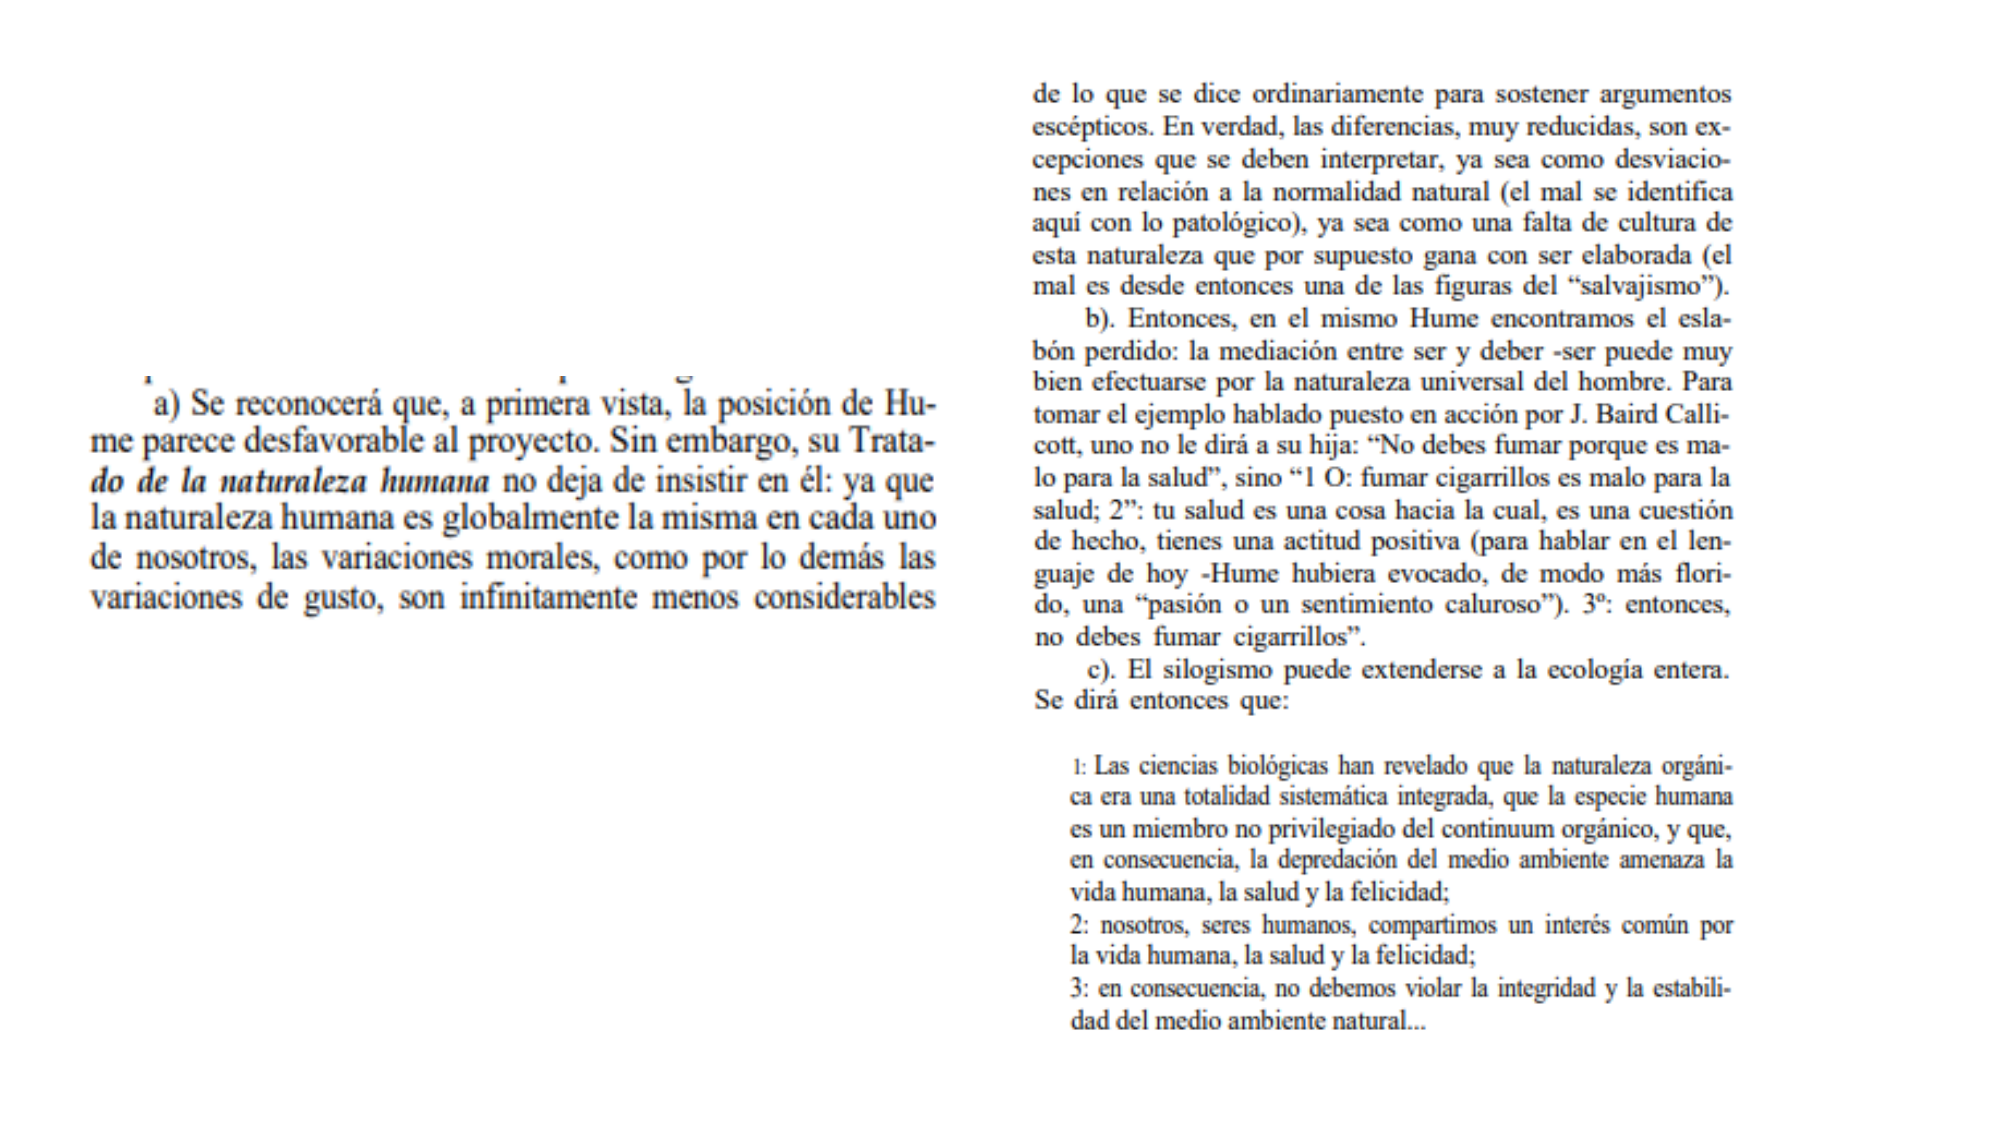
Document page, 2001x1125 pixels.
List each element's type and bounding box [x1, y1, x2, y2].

picture [77, 376, 971, 628]
picture [1014, 66, 1751, 1054]
